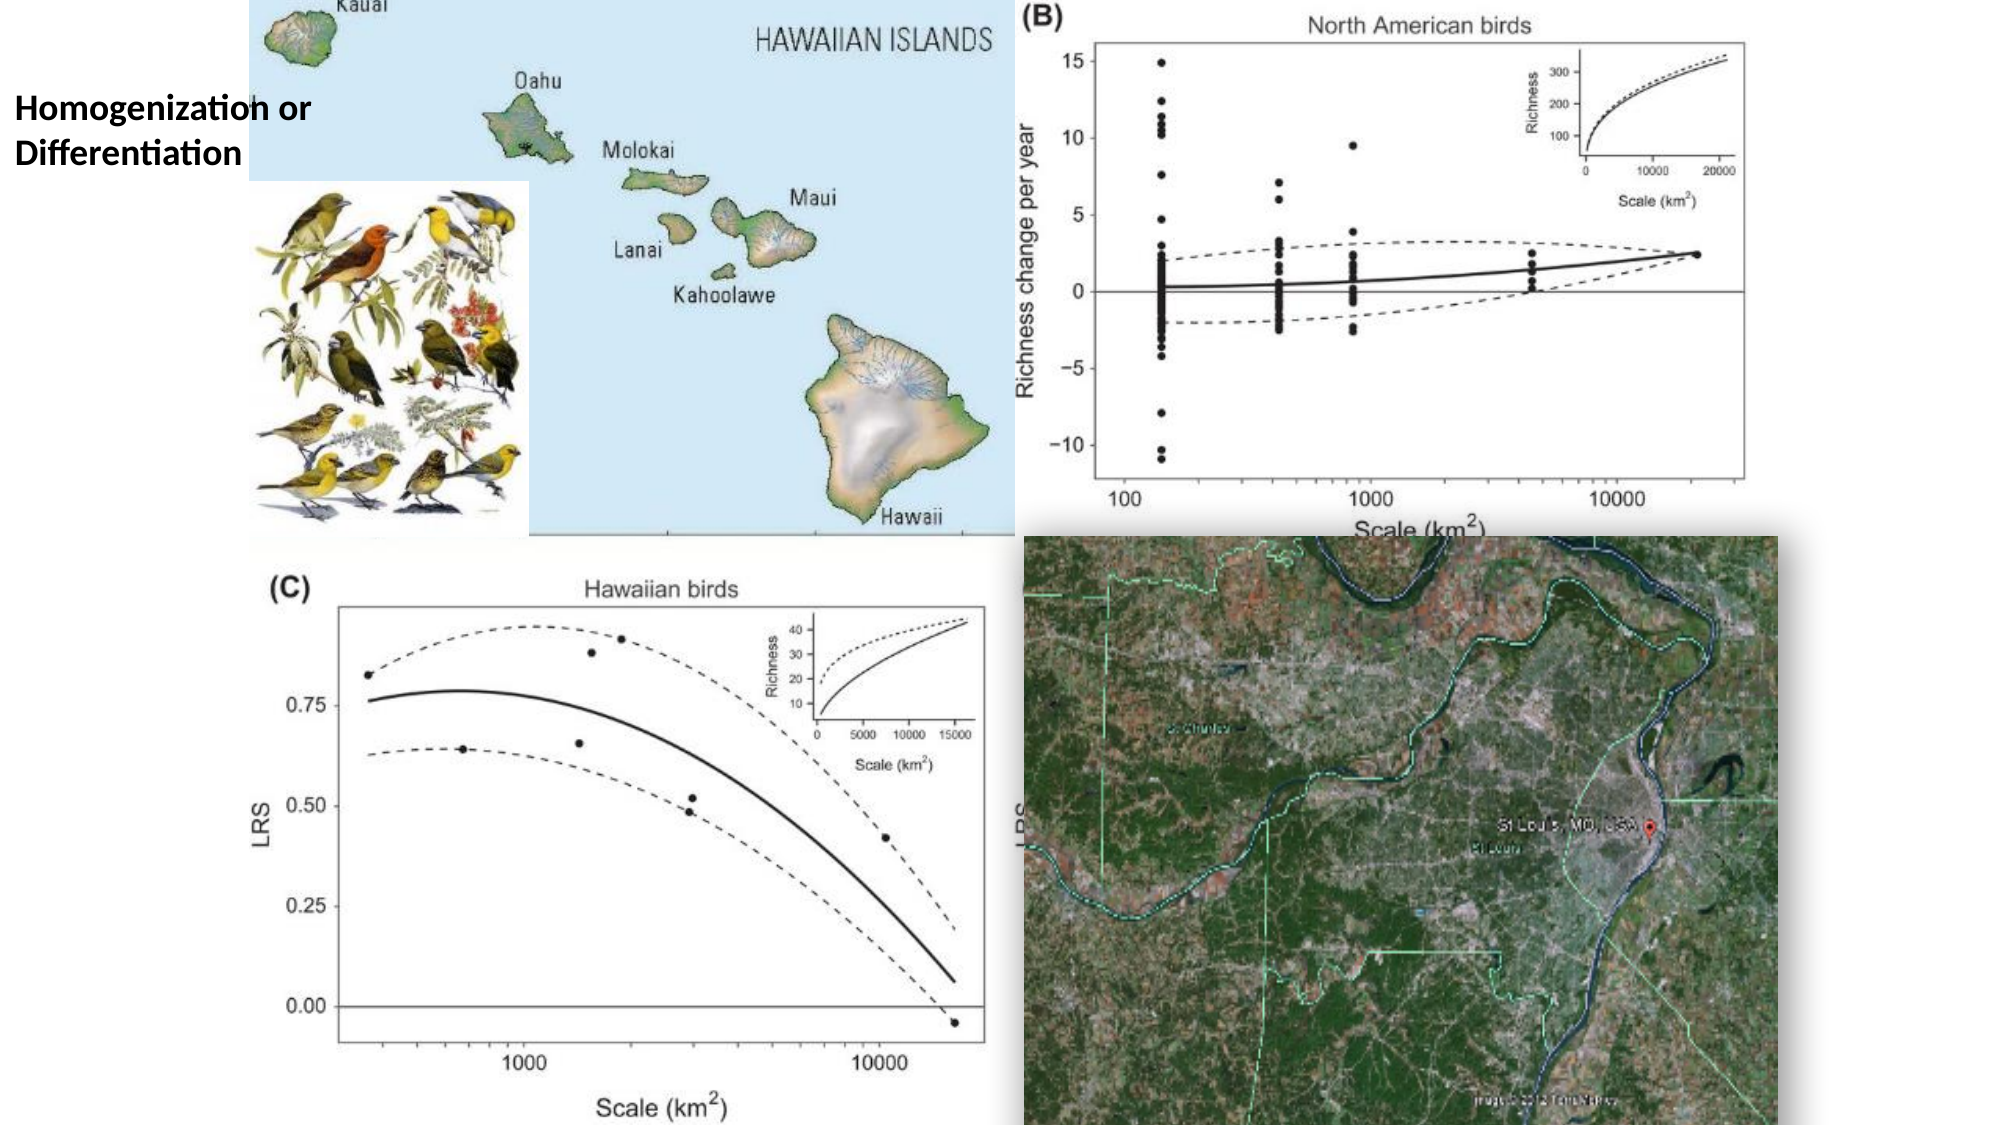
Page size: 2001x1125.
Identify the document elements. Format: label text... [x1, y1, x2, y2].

text_box Homogenization or Differentiation [0, 75, 249, 181]
picture [249, 0, 1778, 1125]
